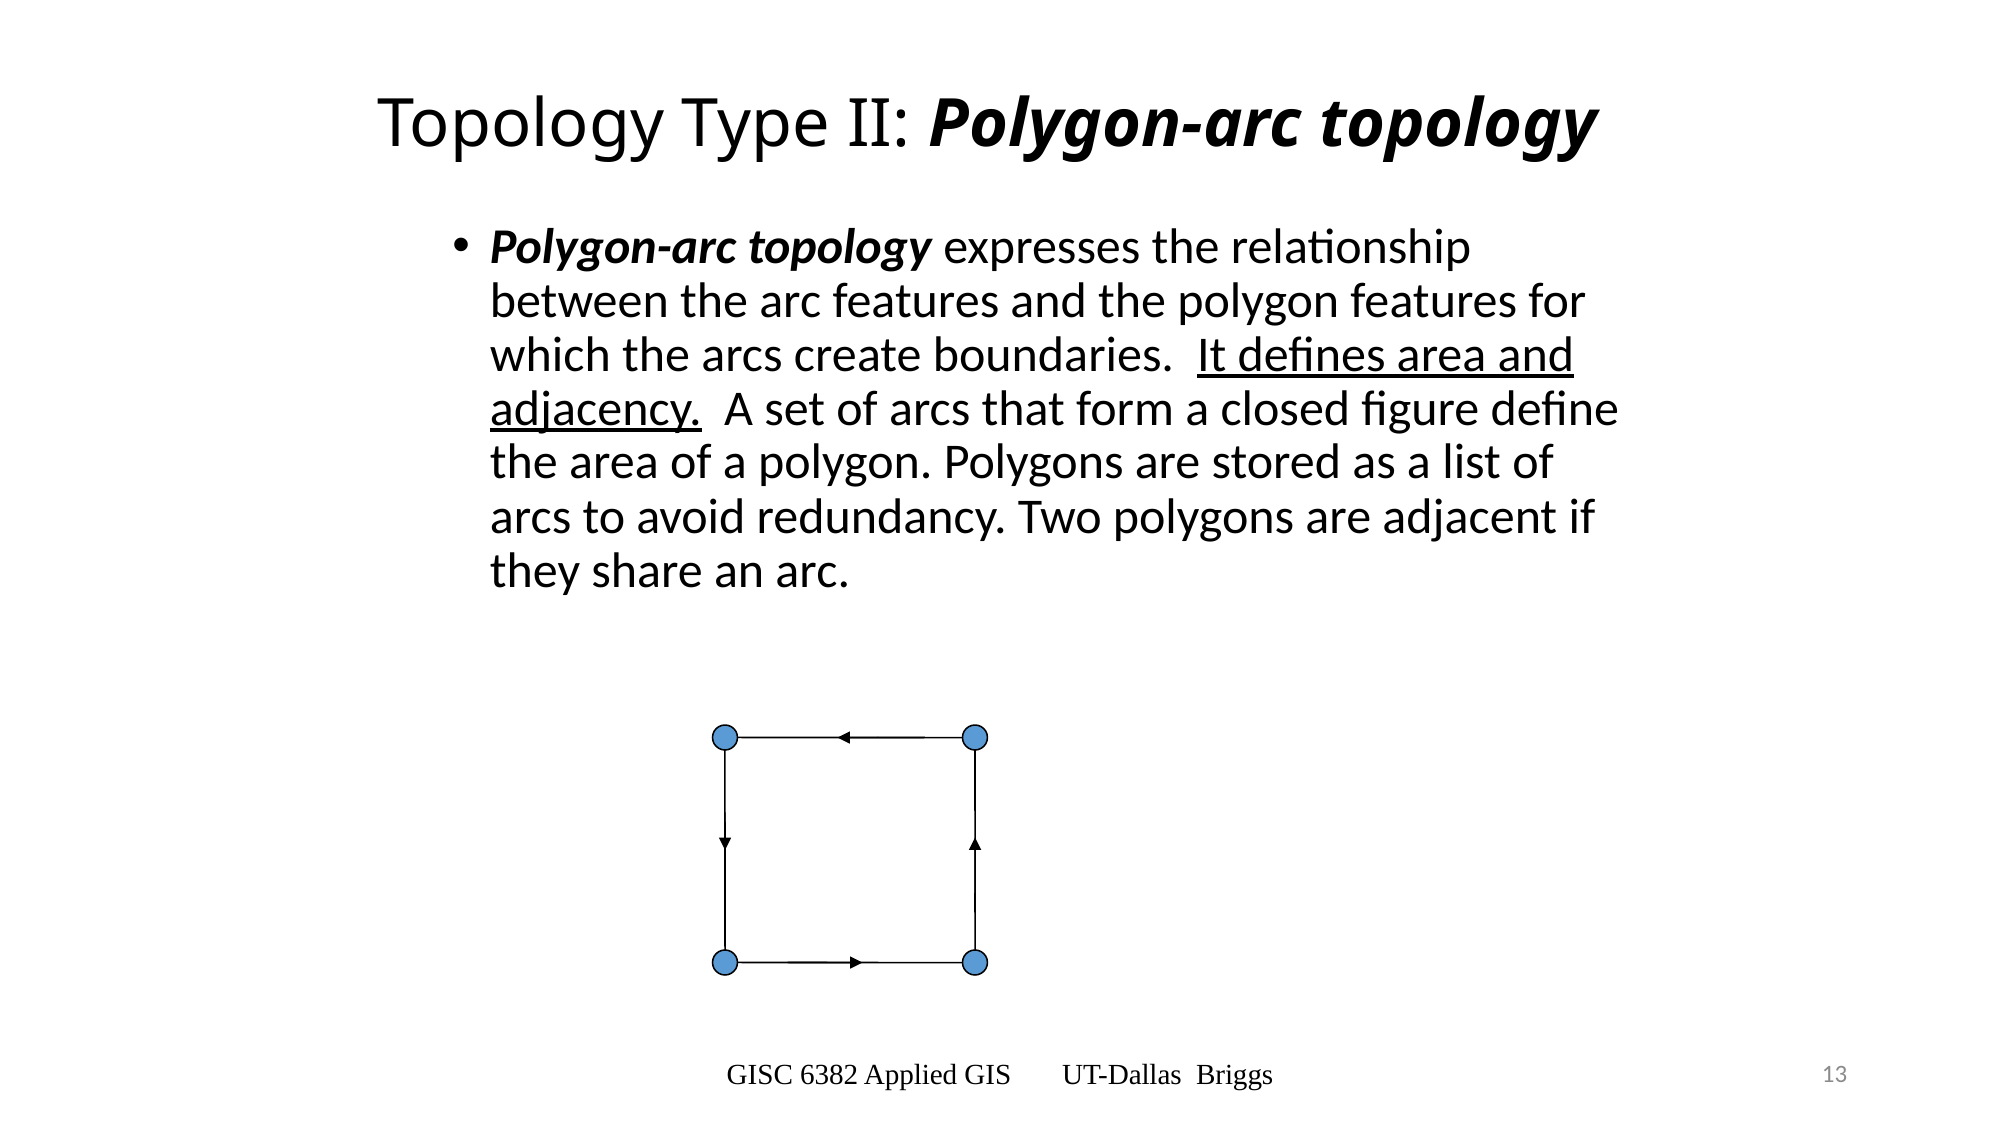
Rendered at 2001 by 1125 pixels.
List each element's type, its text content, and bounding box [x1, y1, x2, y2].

list Polygon-arc topology expresses the relationship between the arc features and the polygon features for which the arcs create boundaries. It defines area and adjacency. A set of arcs that form a closed figure define the area of a polygon. Polygons are stored as a list of arcs to avoid redundancy. Two polygons are adjacent if they share an arc. [362, 212, 1638, 1000]
text_box [962, 950, 988, 976]
text_box [837, 731, 925, 744]
slide_number 13 [1412, 1042, 1863, 1103]
text_box [968, 837, 982, 913]
title Topology Type II: Polygon-arc topology [362, 50, 1638, 200]
text_box [712, 725, 738, 751]
text_box [712, 950, 738, 976]
text_box [787, 956, 863, 969]
text_box [962, 725, 988, 750]
footer GISC 6382 Applied GIS UT-Dallas Briggs [662, 1042, 1338, 1103]
text_box [718, 812, 732, 850]
